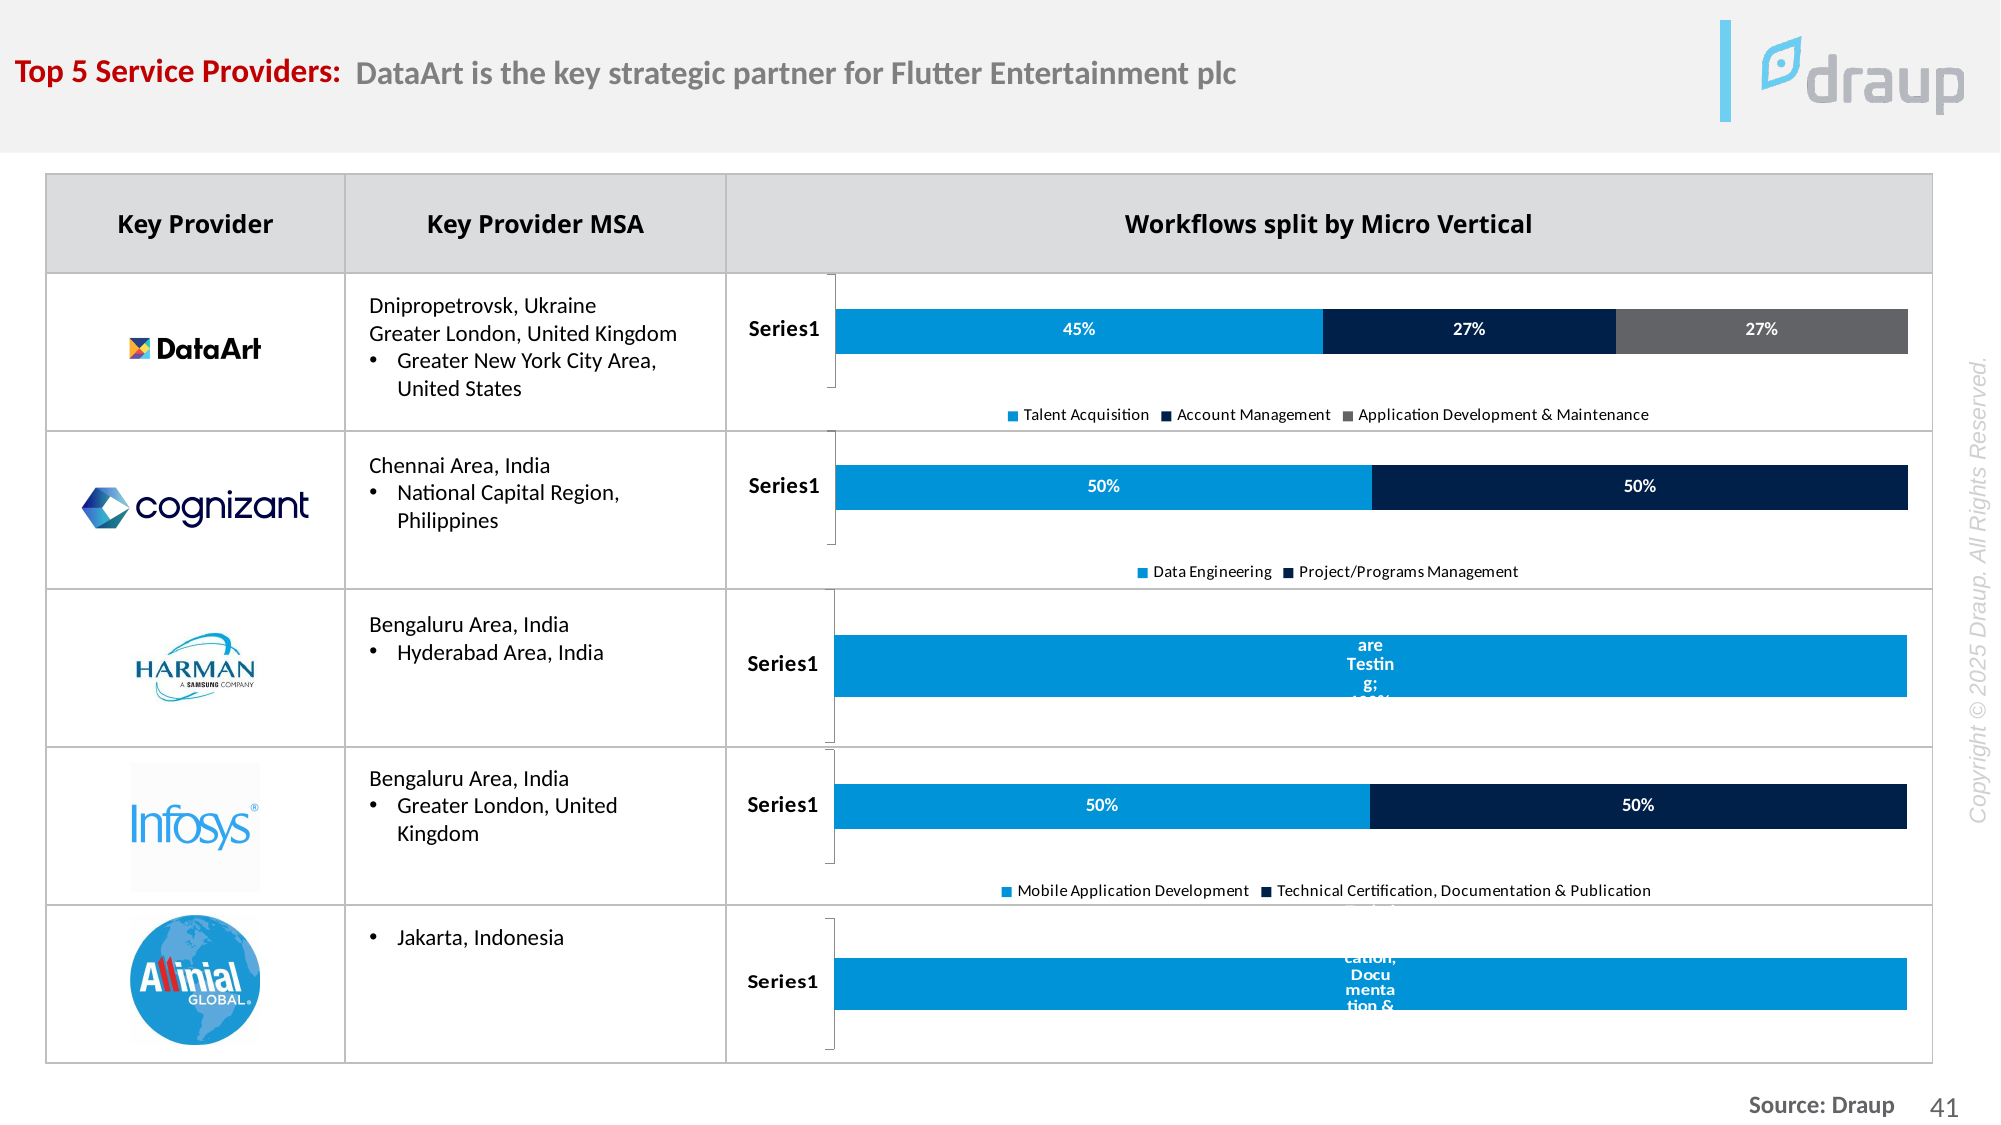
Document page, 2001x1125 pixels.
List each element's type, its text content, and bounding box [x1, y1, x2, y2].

table_cell [346, 274, 724, 430]
table_cell [47, 590, 344, 746]
text_box Chennai Area, India National Capital Region, Philippines [354, 442, 709, 579]
table_cell [346, 432, 724, 588]
picture [80, 443, 310, 573]
table_cell [346, 906, 723, 1062]
picture [130, 762, 260, 892]
table_cell [47, 748, 344, 904]
text_box Bengaluru Area, India Hyderabad Area, India [354, 602, 709, 739]
text_box DataArt is the key strategic partner for Flutter Entertainment plc [340, 3, 1701, 144]
table_header Key Provider [47, 175, 344, 272]
text_box Jakarta, Indonesia [354, 915, 709, 1052]
table_header Workflows split by Micro Vertical [727, 175, 1932, 271]
table_cell [47, 906, 344, 1062]
table_header Key Provider MSA [346, 175, 725, 272]
picture [77, 301, 313, 396]
table_cell [346, 590, 723, 746]
chart [723, 271, 1933, 1064]
text_box Bengaluru Area, India Greater London, United Kingdom [354, 755, 709, 892]
text_box [76, 283, 313, 414]
picture [130, 602, 260, 732]
text_box [76, 442, 313, 573]
picture [130, 915, 260, 1045]
text_box Dnipropetrovsk, Ukraine Greater London, United Kingdom Greater New York City Area, United States [354, 283, 709, 420]
text_box Top 5 Service Providers: [0, 2, 1676, 143]
text_box [76, 602, 313, 733]
table_cell [346, 748, 723, 904]
text_box [76, 915, 313, 1046]
table_cell [47, 274, 344, 430]
text_box [76, 761, 313, 892]
table_cell [47, 432, 344, 588]
